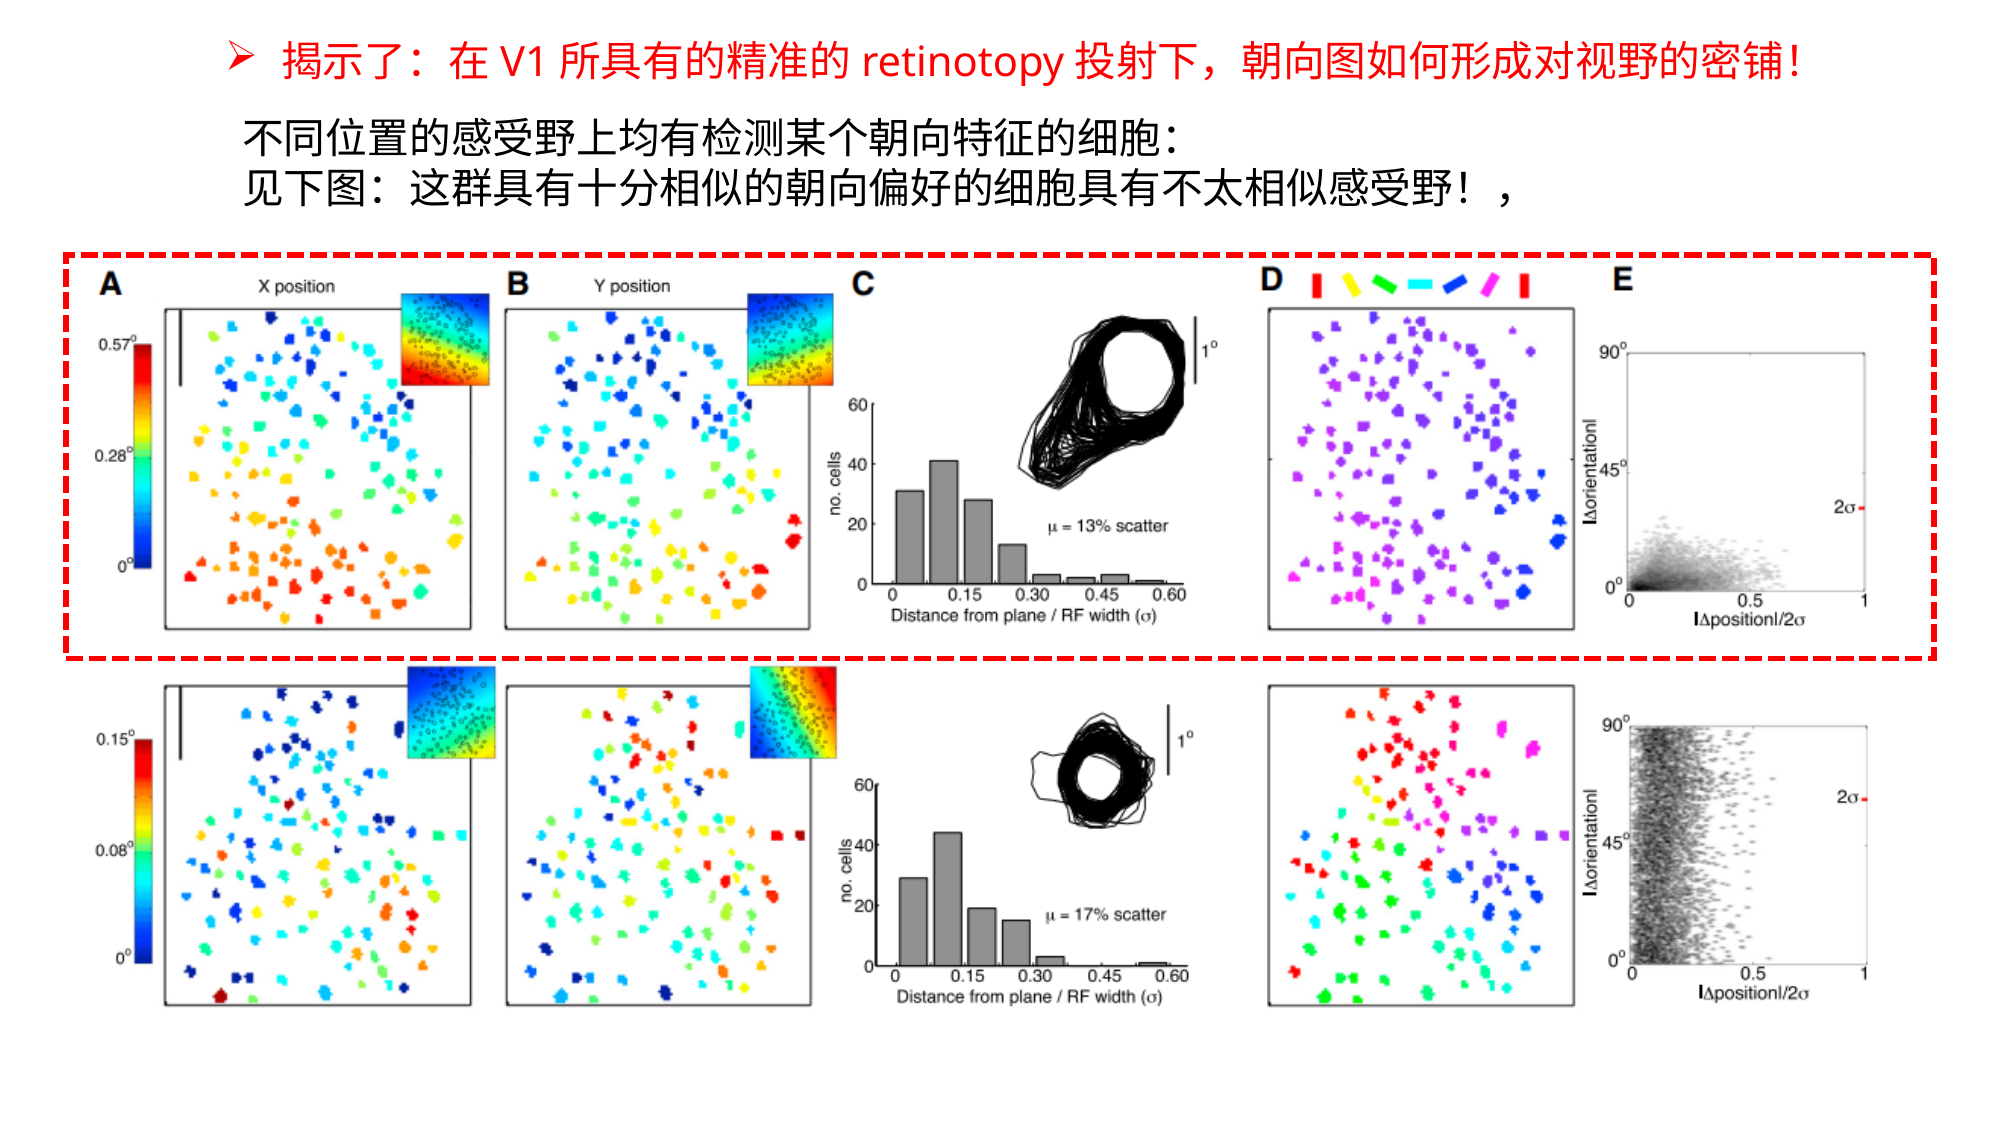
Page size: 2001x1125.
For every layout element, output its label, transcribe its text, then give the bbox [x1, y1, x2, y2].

text_box 揭示了：在V1所具有的精准的retinotopy投射下，朝向图如何形成对视野的密铺！ [210, 27, 1806, 93]
text_box [1924, 254, 1935, 660]
picture [49, 236, 1924, 1029]
text_box 不同位置的感受野上均有检测某个朝向特征的细胞： 见下图：这群具有十分相似的朝向偏好的细胞具有不太相似感受野！， [227, 104, 1890, 220]
